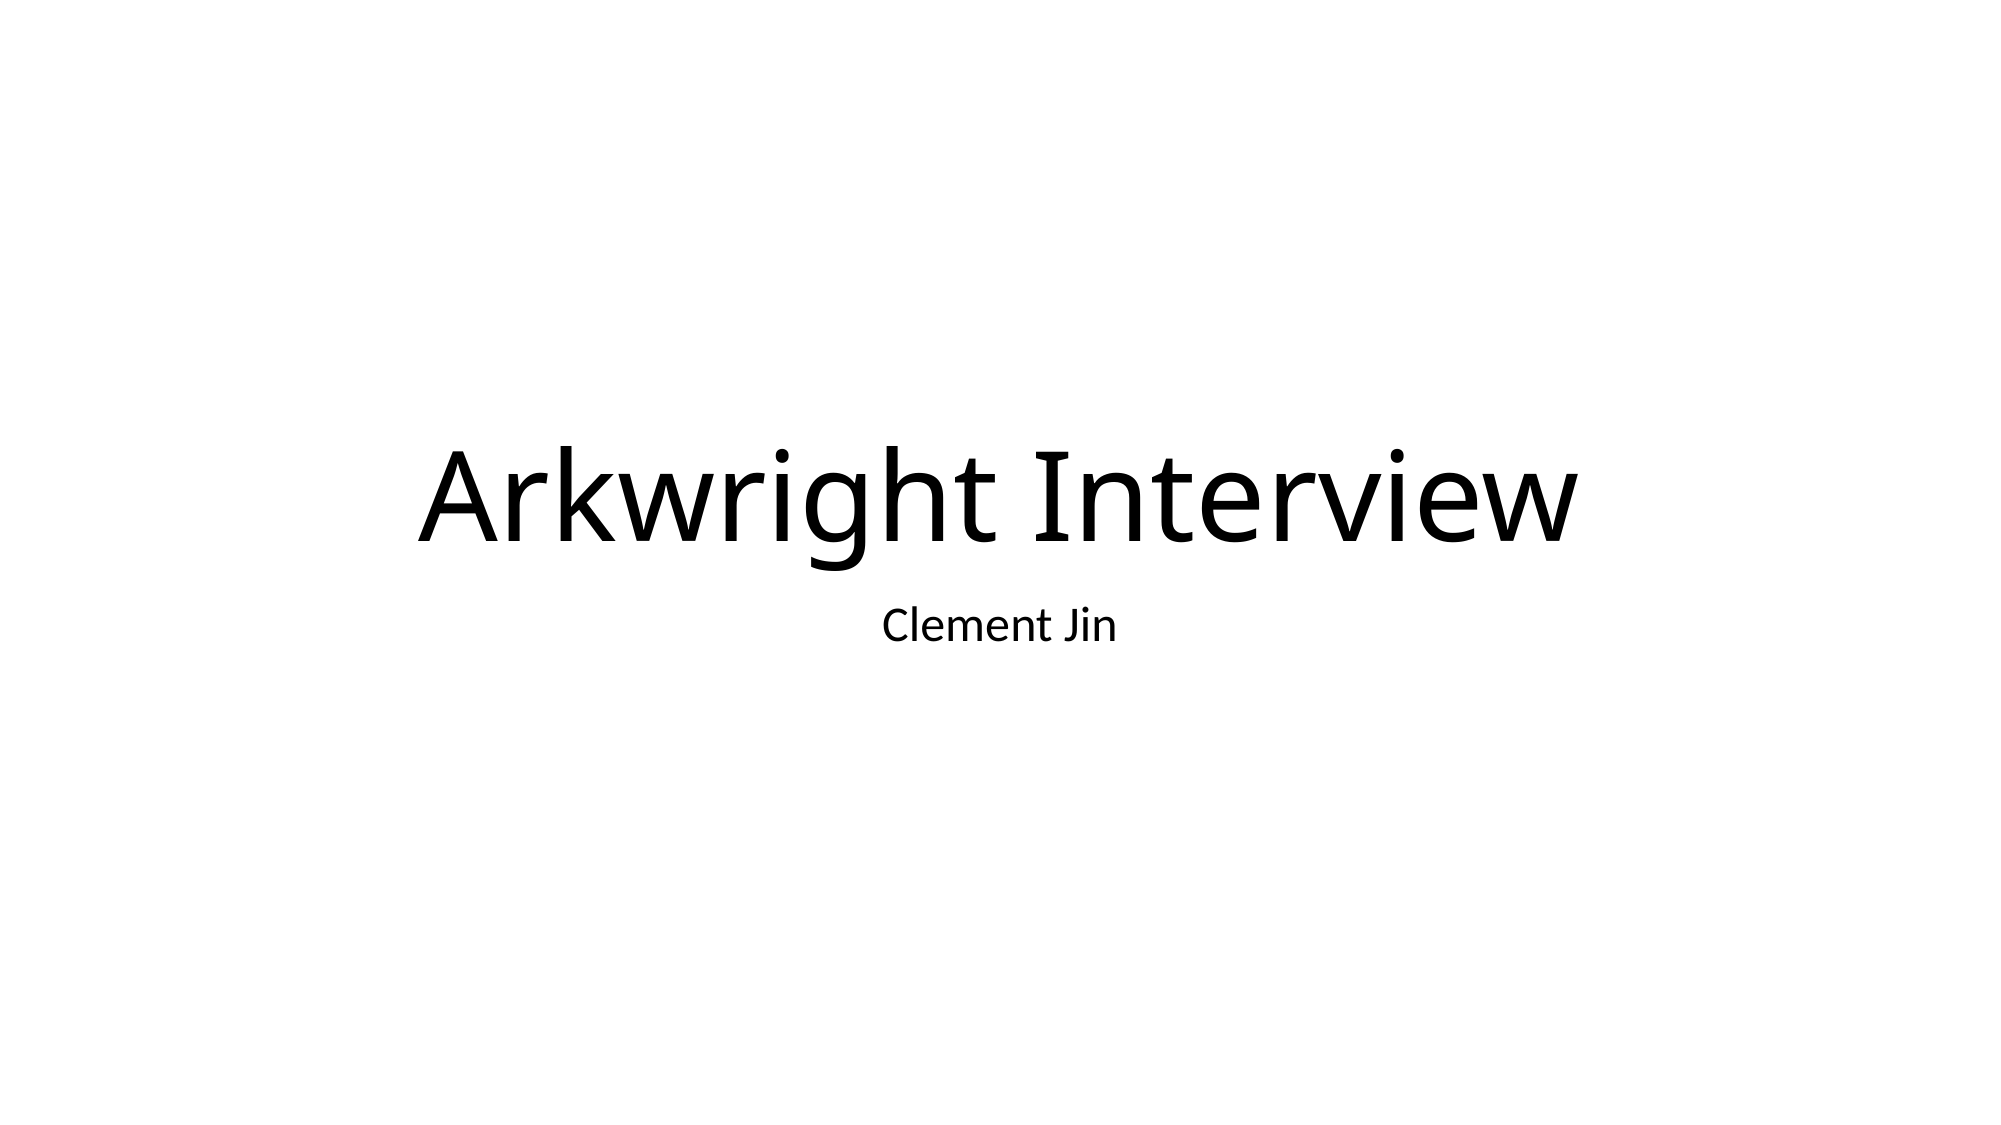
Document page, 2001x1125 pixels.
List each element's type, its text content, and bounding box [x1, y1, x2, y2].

title Arkwright Interview [249, 184, 1750, 576]
subtitle Clement Jin [249, 590, 1750, 863]
